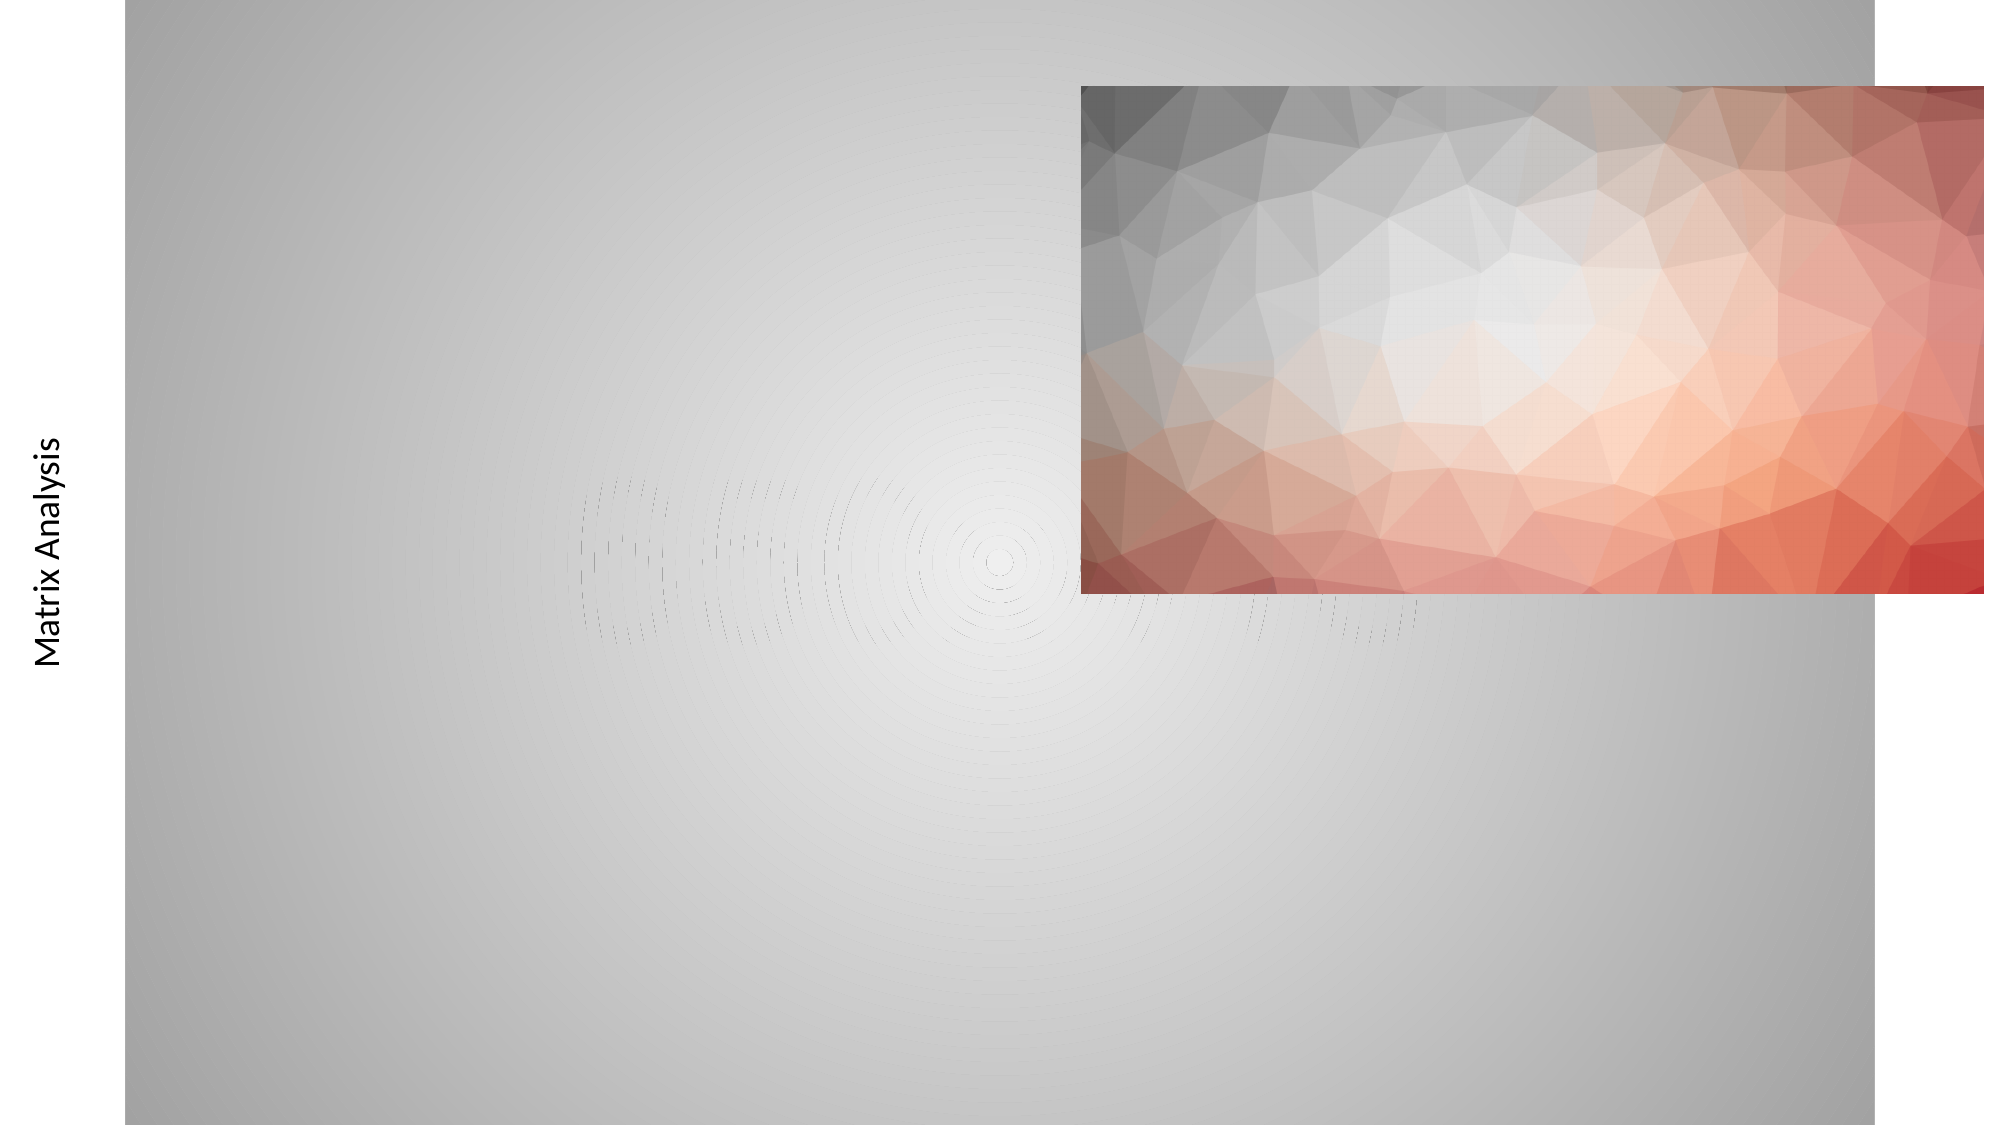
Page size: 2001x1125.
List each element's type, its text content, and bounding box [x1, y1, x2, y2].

picture [125, 0, 1984, 1125]
text_box Matrix Analysis [14, 423, 74, 684]
